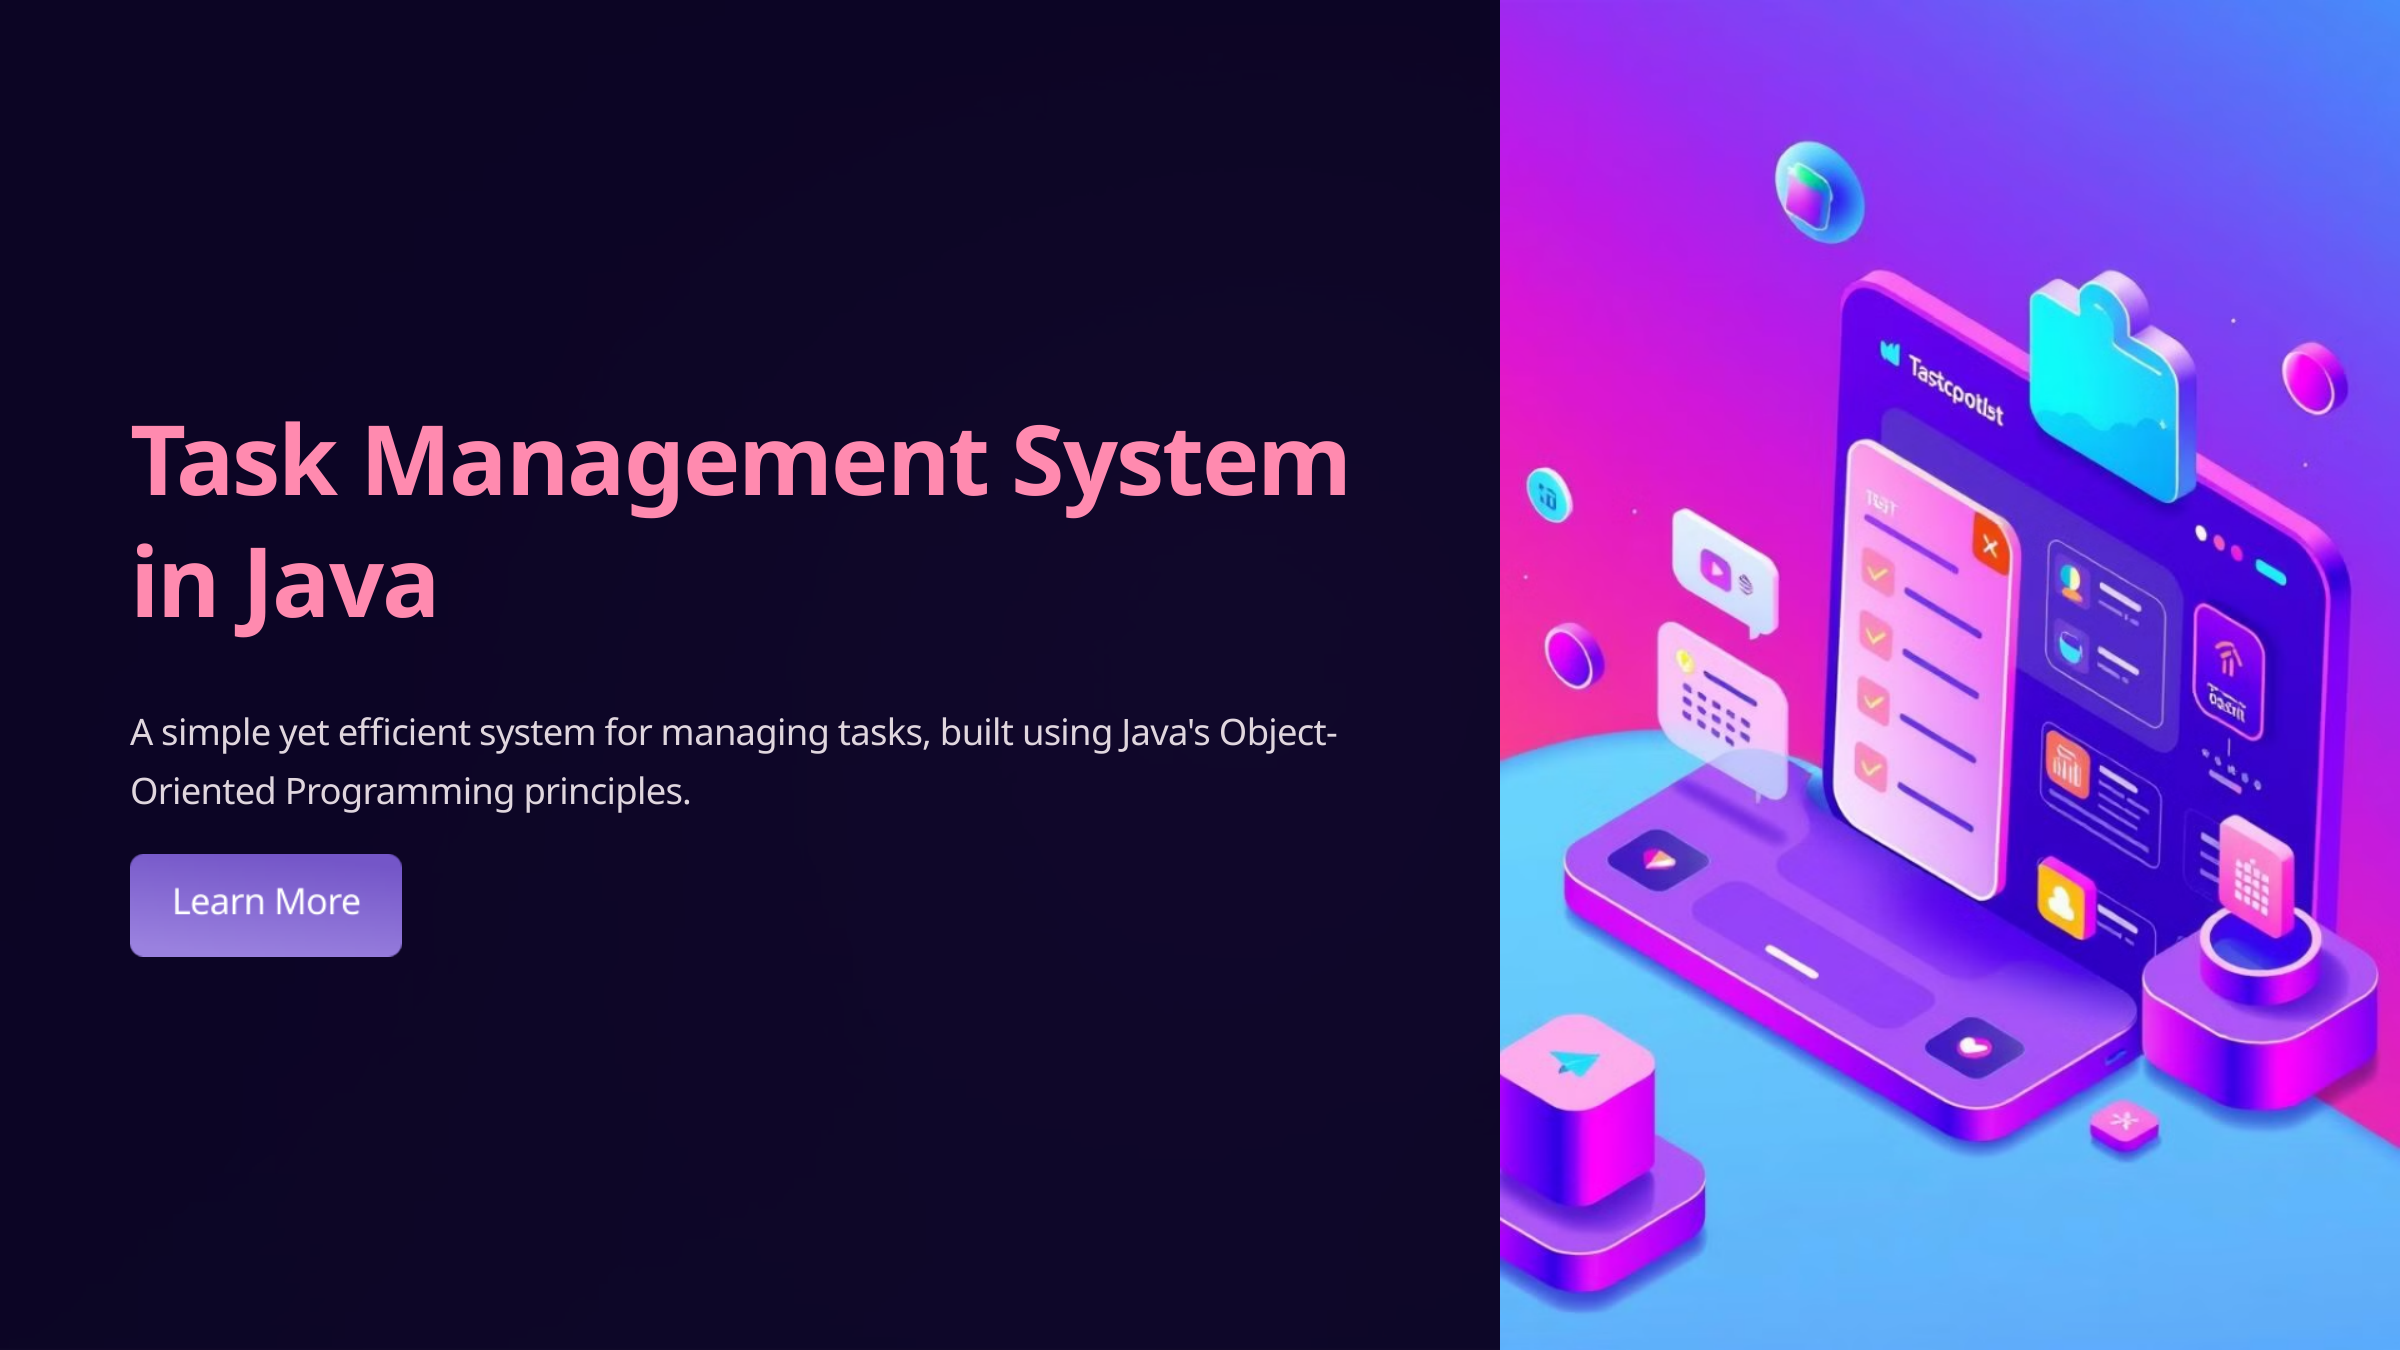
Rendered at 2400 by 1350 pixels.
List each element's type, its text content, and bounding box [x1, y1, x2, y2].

text_box Task Management System in Java [130, 393, 1370, 638]
text_box A simple yet efficient system for managing tasks, built using Java's Object-Oriented Programming principles. [130, 693, 1370, 813]
picture [1499, 0, 2400, 1350]
picture [130, 854, 403, 957]
